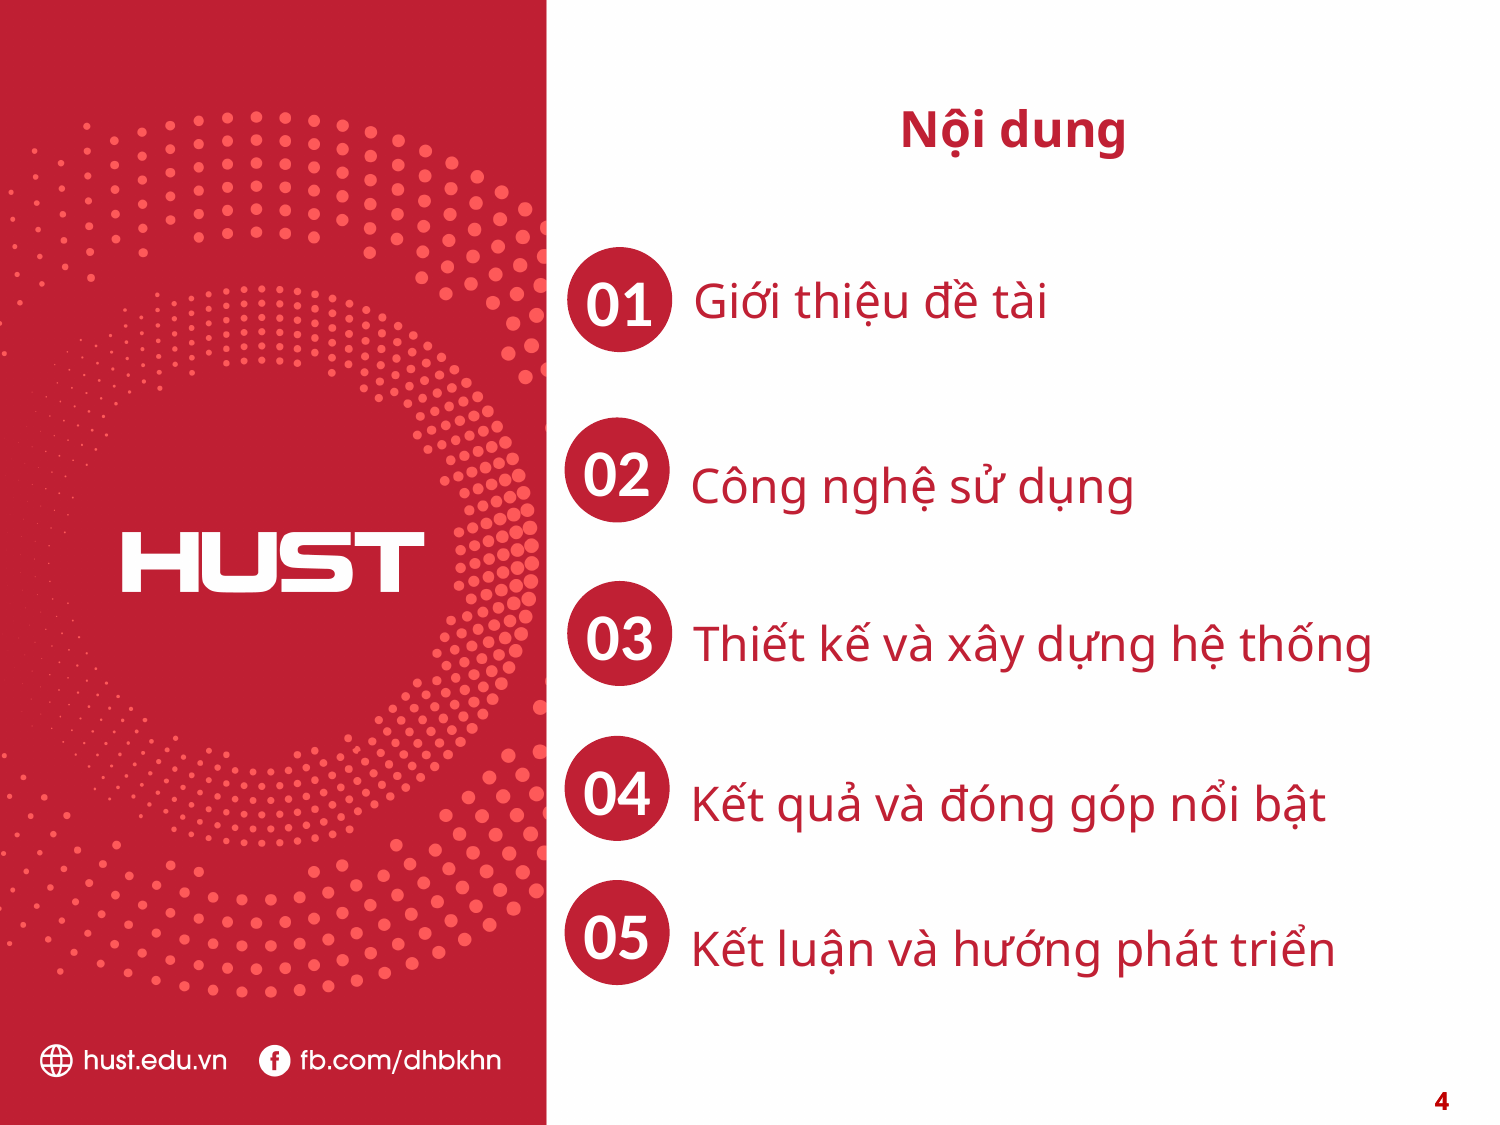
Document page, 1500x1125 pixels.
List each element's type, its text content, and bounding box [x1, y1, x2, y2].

picture [0, 0, 1500, 1125]
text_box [567, 247, 1465, 353]
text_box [564, 417, 1462, 523]
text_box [564, 735, 1462, 841]
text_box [567, 569, 1465, 717]
text_box Nội dung [564, 89, 1464, 165]
text_box 4 [1126, 1078, 1464, 1125]
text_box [564, 880, 1462, 986]
